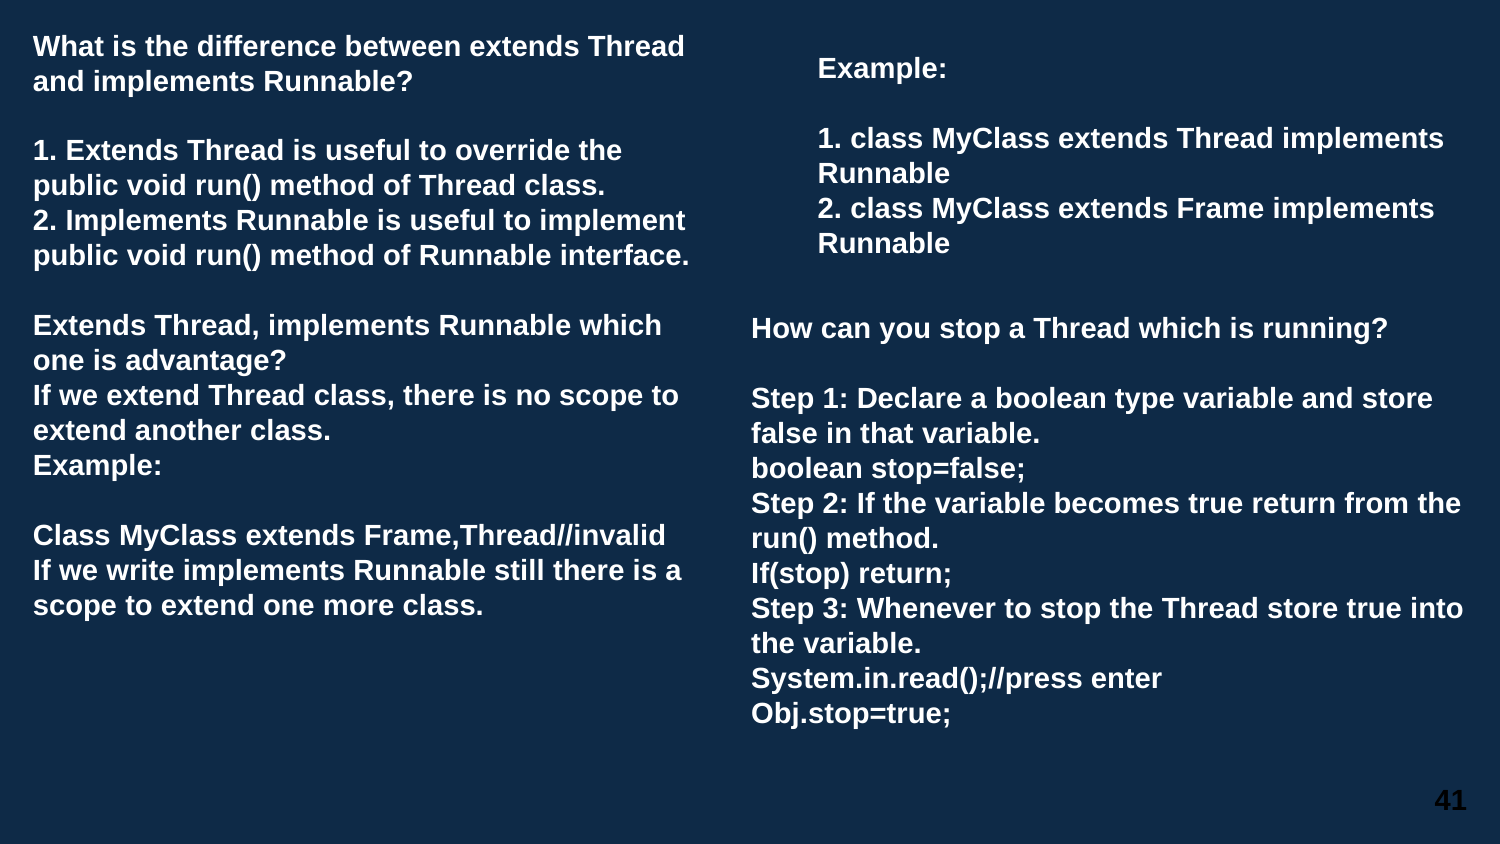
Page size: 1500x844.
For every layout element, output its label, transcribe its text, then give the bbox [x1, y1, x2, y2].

text_box Example: 1. class MyClass extends Thread implements Runnable 2. class MyClass extends Frame implements Runnable [802, 42, 1500, 267]
text_box 41 [1419, 773, 1483, 824]
text_box How can you stop a Thread which is running? Step 1: Declare a boolean type variable and store false in that variable. boolean stop=false; Step 2: If the variable becomes true return from the run() method. If(stop) return; Step 3: Whenever to stop the Thread store true into the variable. System.in.read();//press enter Obj.stop=true; [736, 302, 1487, 737]
text_box What is the difference between extends Thread and implements Runnable? 1. Extends Thread is useful to override the public void run() method of Thread class. 2. Implements Runnable is useful to implement public void run() method of Runnable interface. Extends Thread, implements Runnable which one is advantage? If we extend Thread class, there is no scope to extend another class. Example: Class MyClass extends Frame,Thread//invalid If we write implements Runnable still there is a scope to extend one more class. [18, 19, 709, 699]
